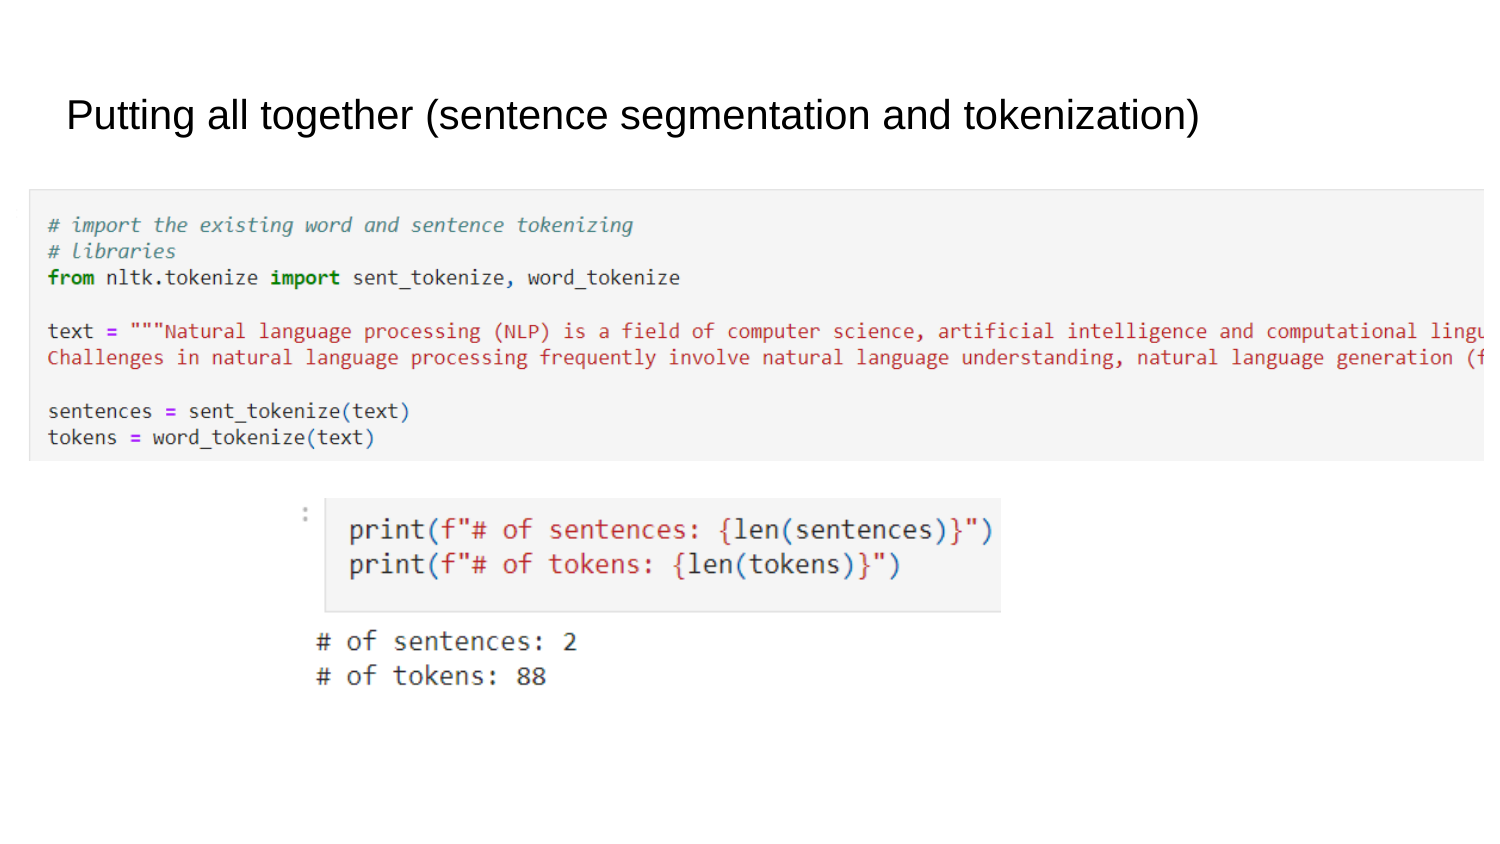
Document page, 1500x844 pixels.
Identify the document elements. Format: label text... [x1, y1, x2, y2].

title Putting all together (sentence segmentation and tokenization) [51, 72, 1449, 167]
picture [16, 187, 1484, 462]
picture [295, 498, 1001, 693]
